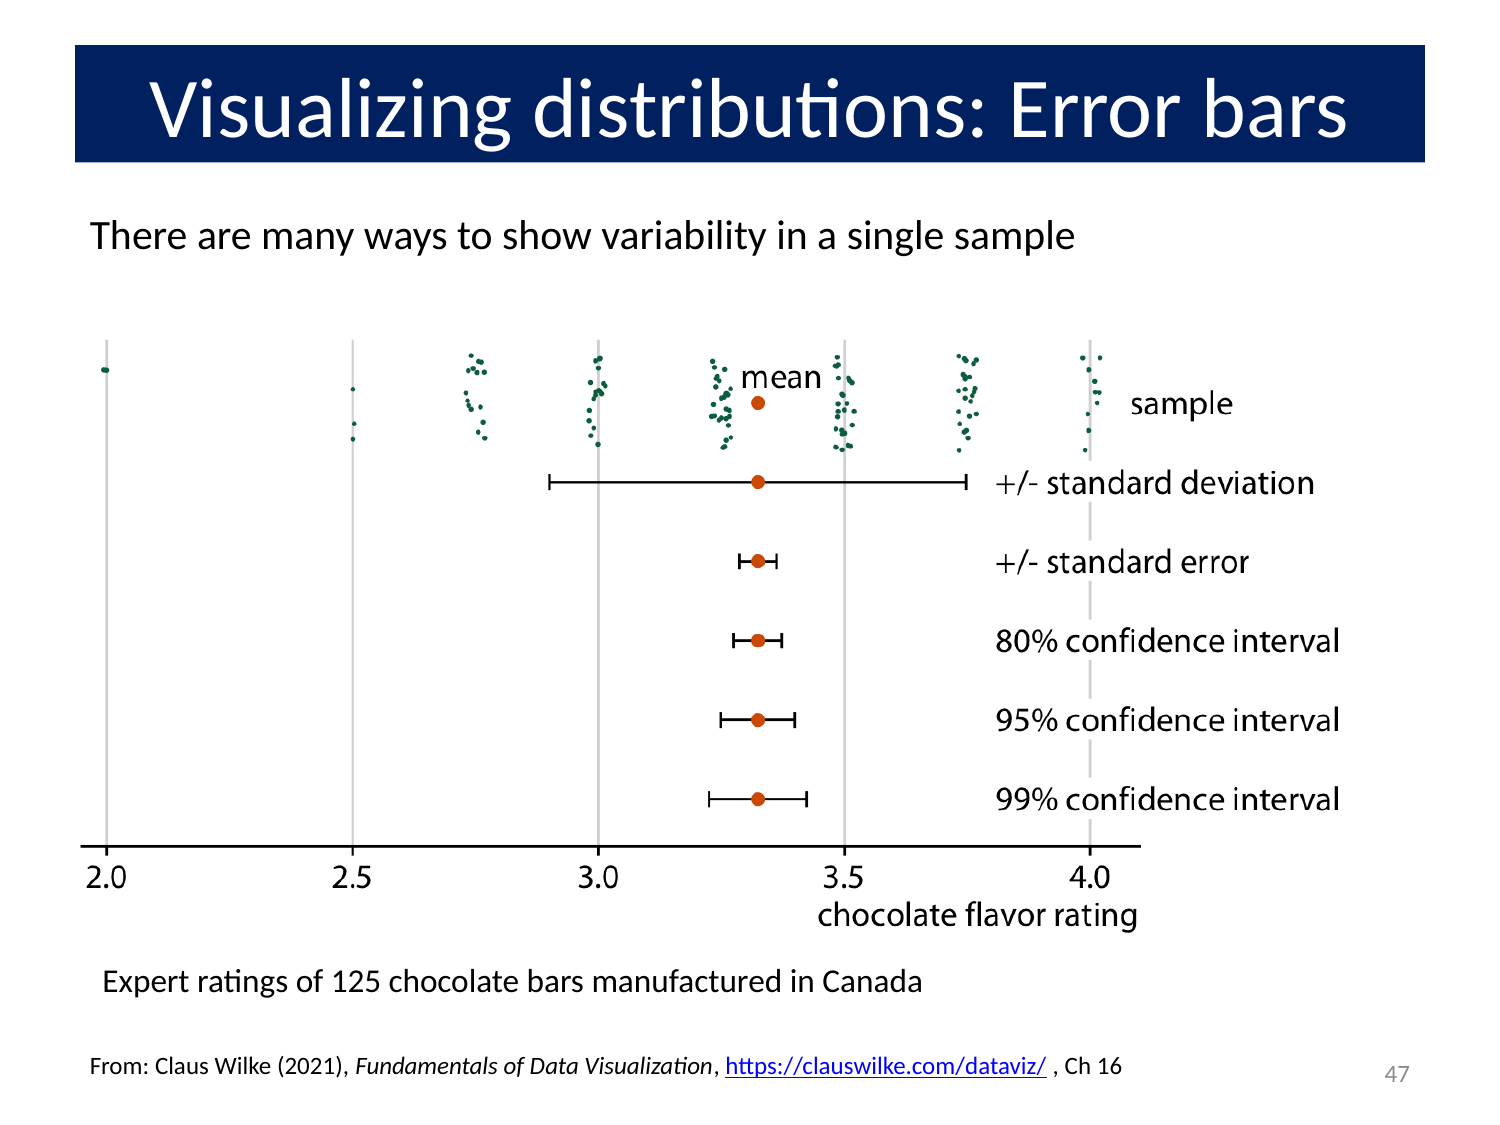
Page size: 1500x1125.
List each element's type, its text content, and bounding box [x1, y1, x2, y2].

text_box There are many ways to show variability in a single sample [74, 200, 1425, 265]
title Visualizing distributions: Error bars [75, 45, 1425, 163]
text_box Expert ratings of 125 chocolate bars manufactured in Canada [87, 952, 1350, 1007]
text_box From: Claus Wilke (2021), Fundamentals of Data Visualization, https://clauswilke.com/dataviz/ , Ch 16 [75, 1042, 1250, 1088]
slide_number 47 [1074, 1042, 1425, 1103]
picture [78, 332, 1339, 938]
